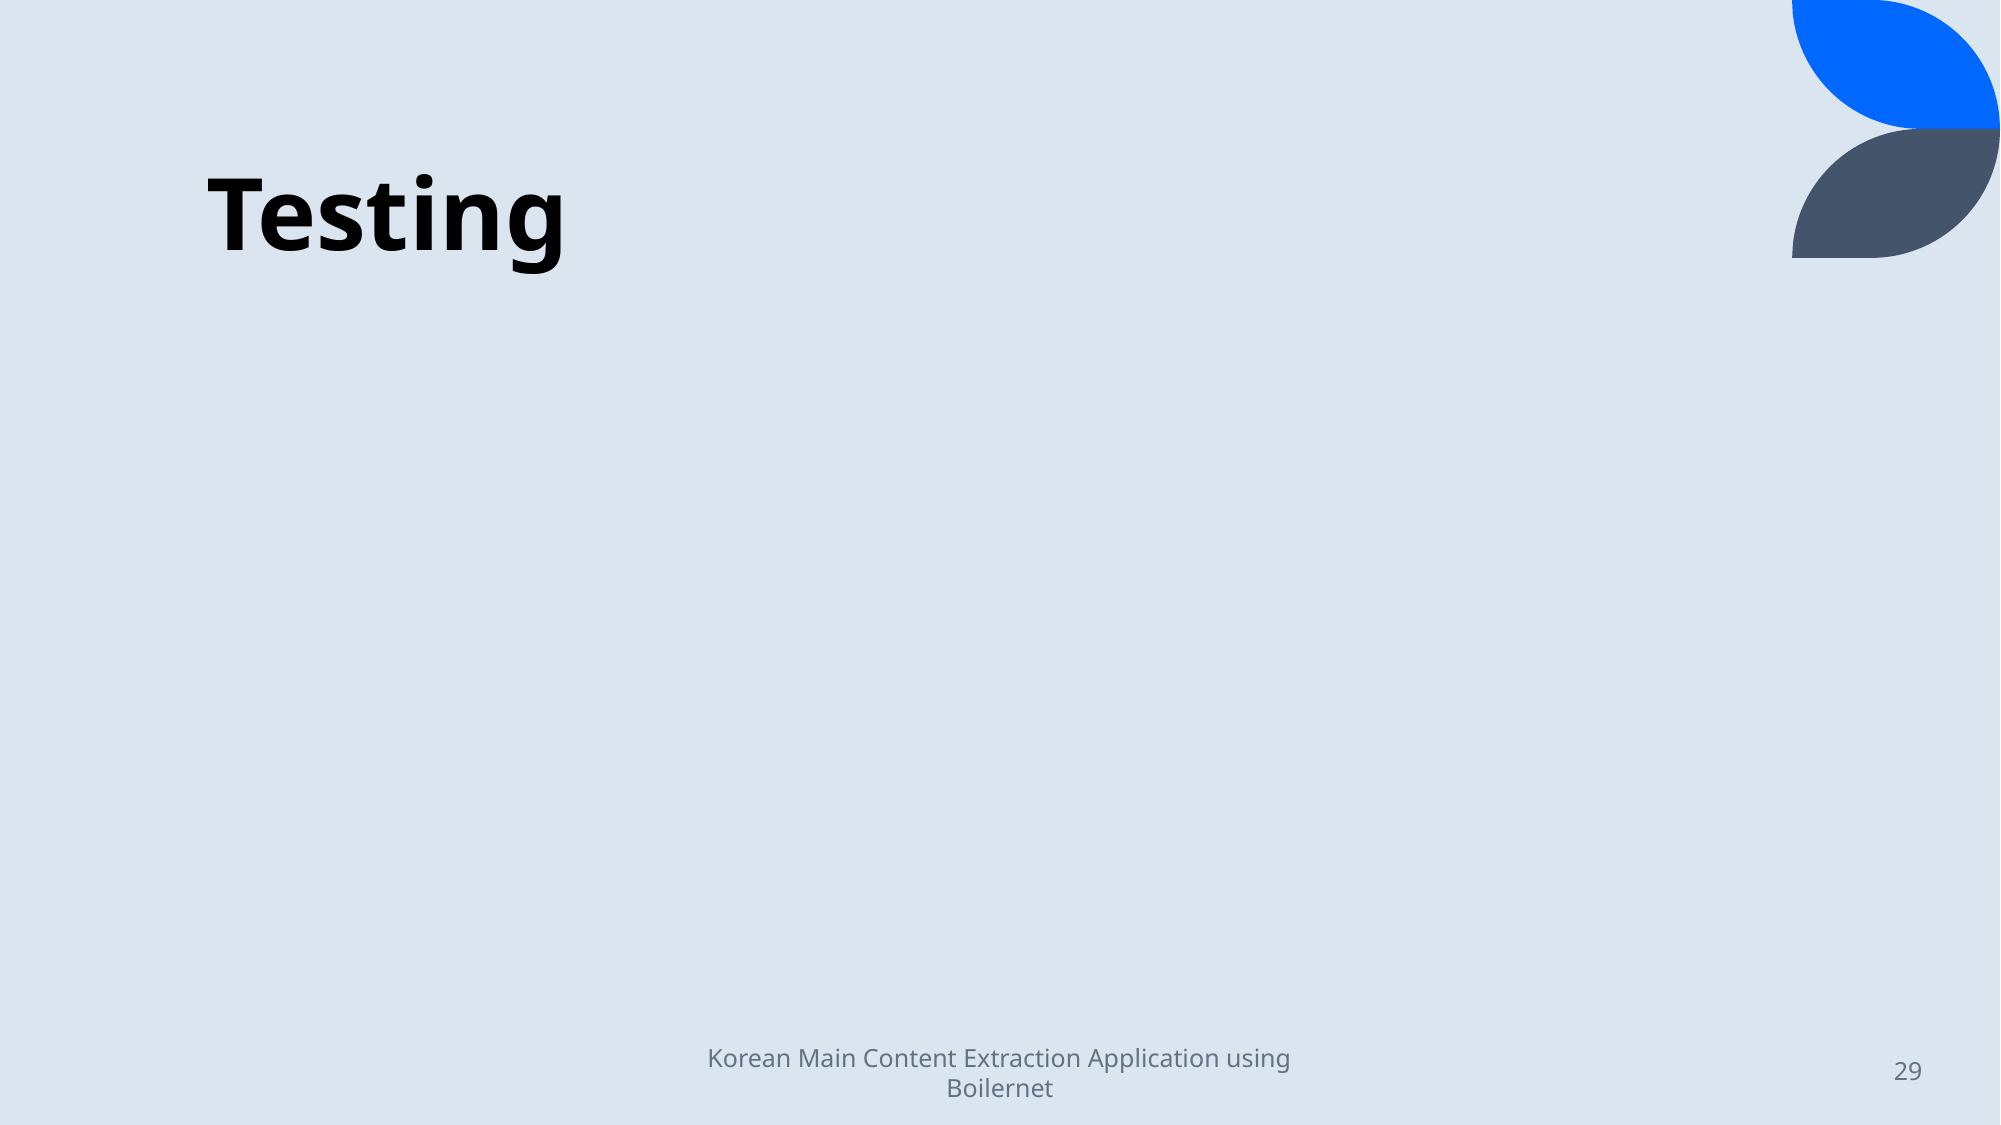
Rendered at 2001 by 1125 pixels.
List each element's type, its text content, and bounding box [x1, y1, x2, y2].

slide_number 29 [1665, 1042, 1938, 1103]
title Testing [191, 22, 1796, 280]
footer Korean Main Content Extraction Application using Boilernet [662, 1042, 1338, 1103]
